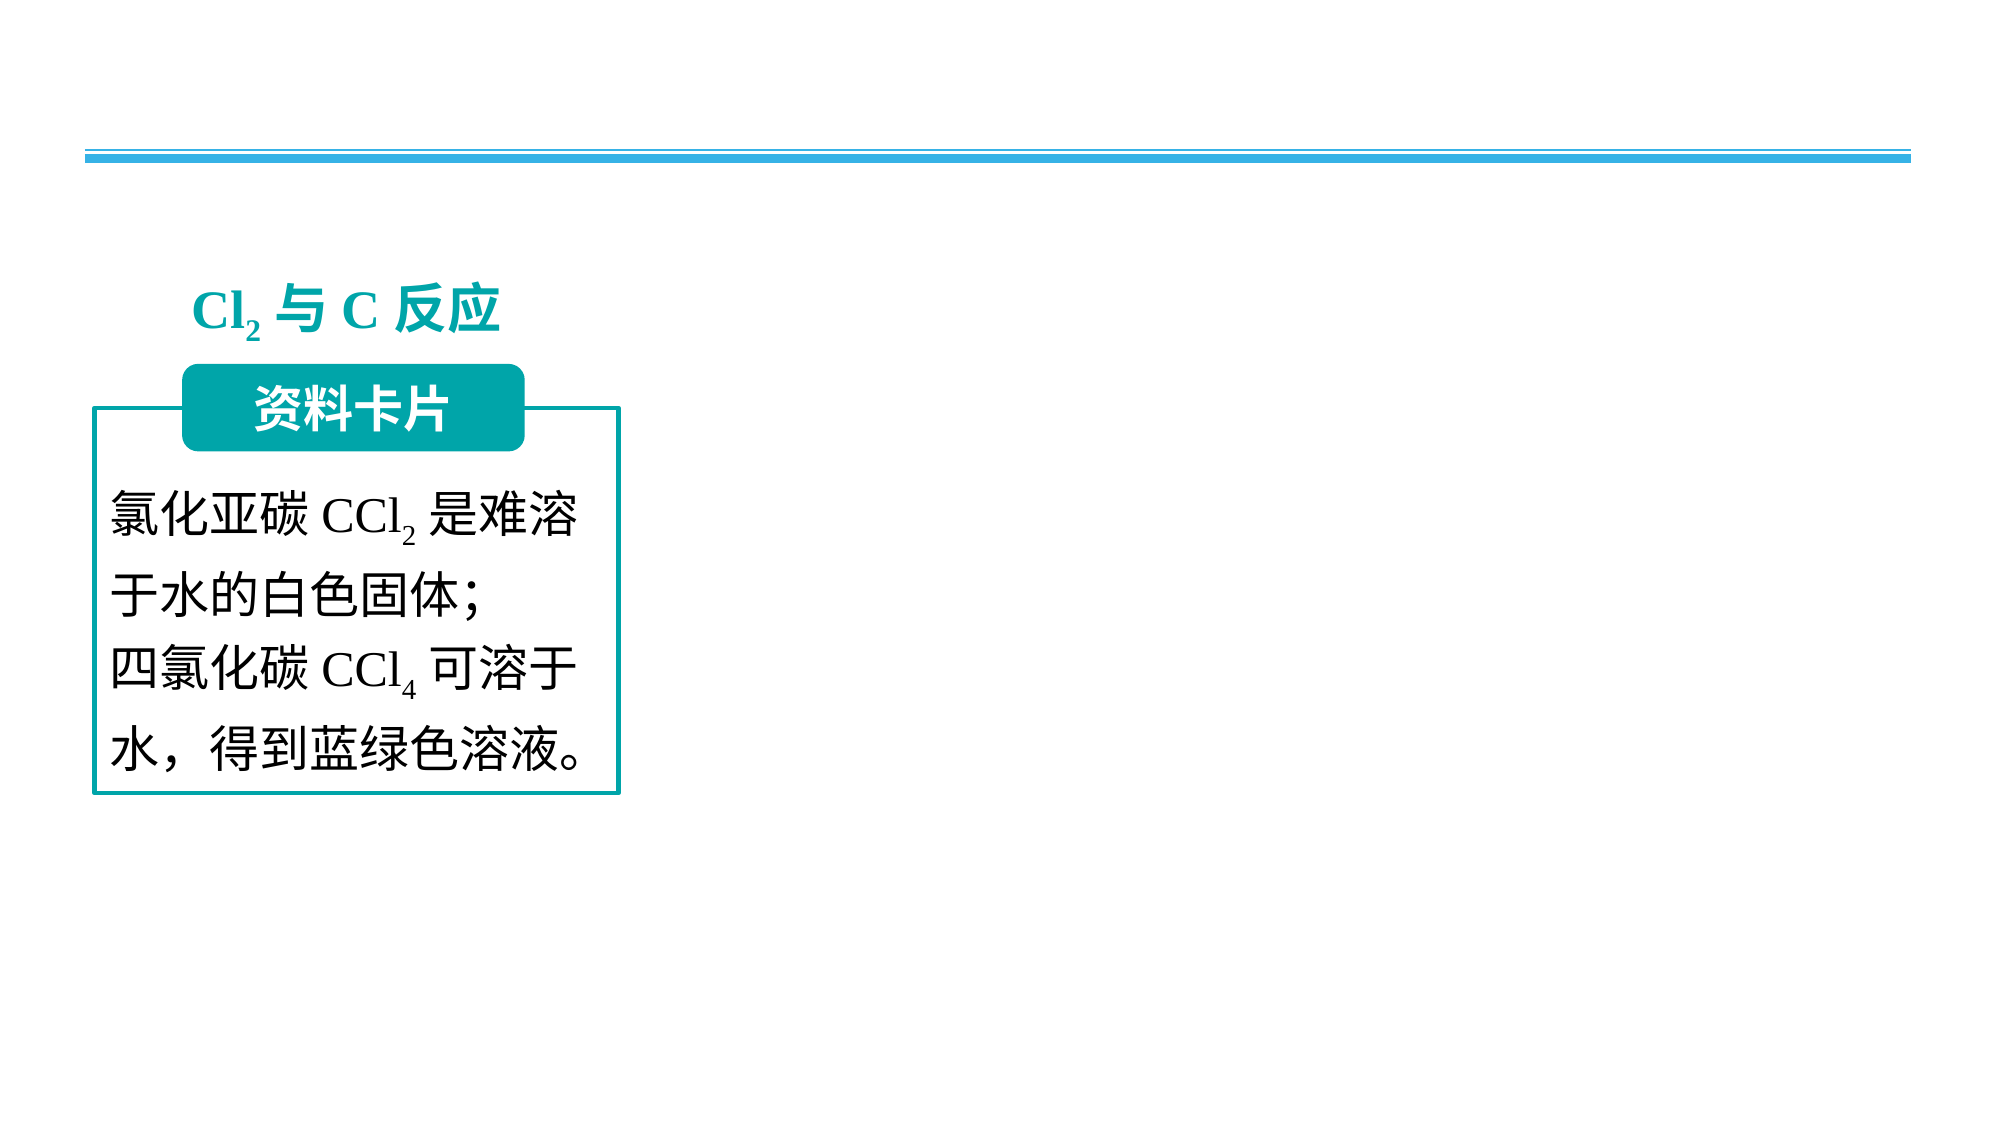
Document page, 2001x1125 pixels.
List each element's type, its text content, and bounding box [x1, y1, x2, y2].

text_box Cl2与C反应 [176, 266, 517, 356]
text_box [94, 365, 668, 794]
